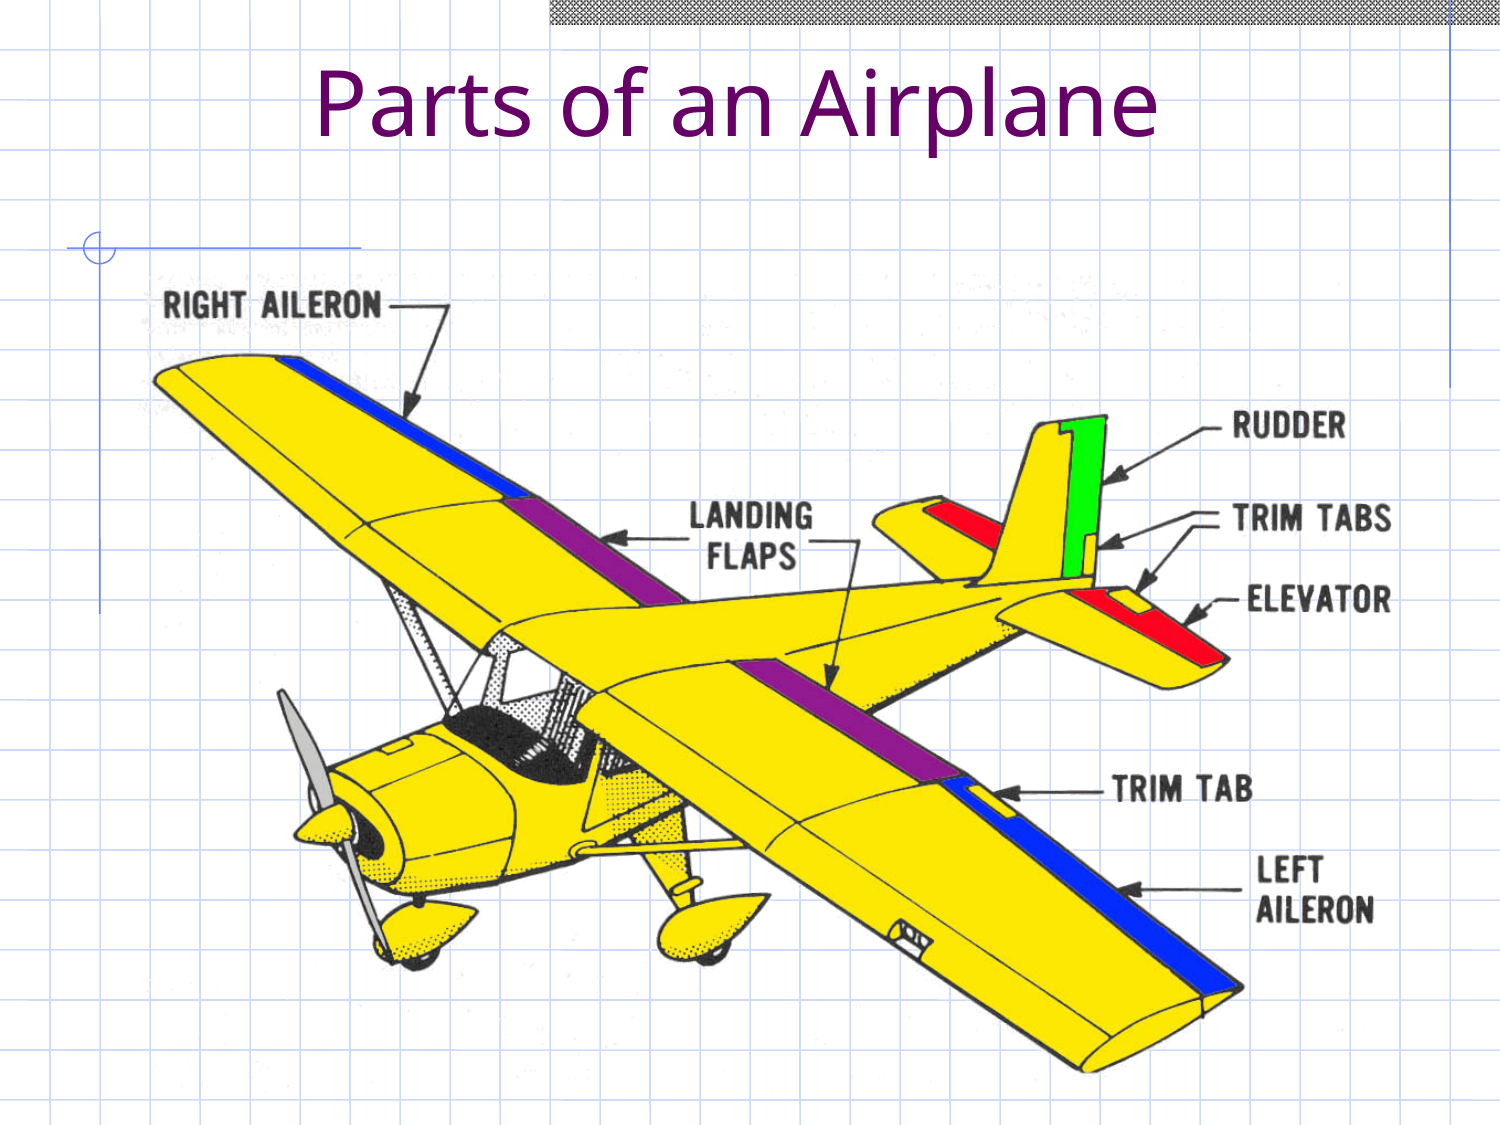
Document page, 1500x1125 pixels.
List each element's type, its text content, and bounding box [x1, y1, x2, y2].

picture [137, 274, 1413, 1095]
picture [1451, 0, 1500, 25]
picture [549, 0, 1449, 25]
text_box Parts of an Airplane [99, 50, 1375, 163]
